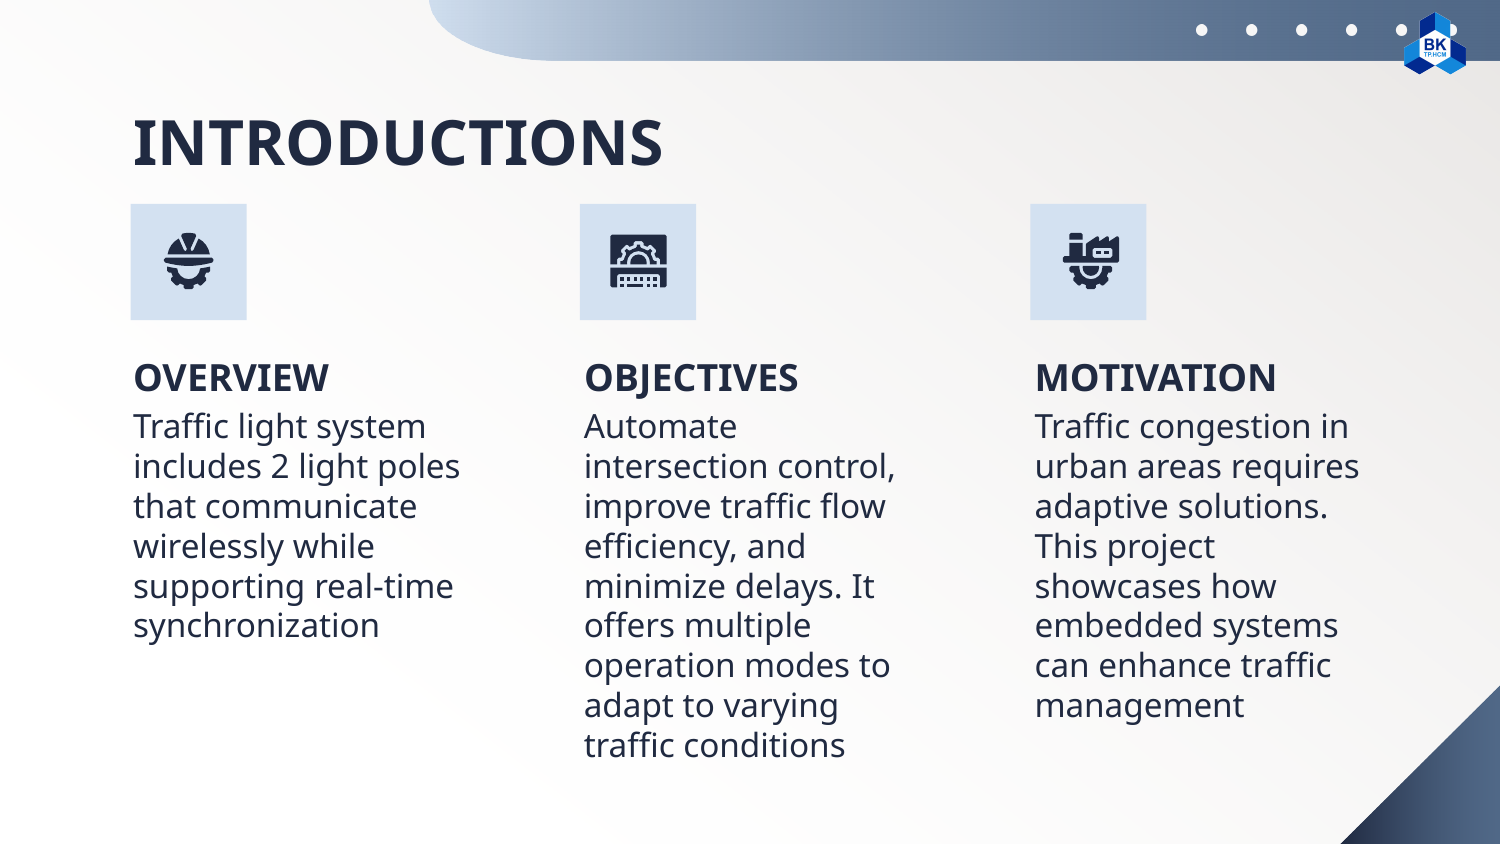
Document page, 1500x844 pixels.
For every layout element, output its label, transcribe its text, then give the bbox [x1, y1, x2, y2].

subtitle OVERVIEW [118, 297, 484, 390]
subtitle Traffic congestion in urban areas requires adaptive solutions. This project showcases how embedded systems can enhance traffic management [1019, 414, 1385, 713]
subtitle OBJECTIVES [569, 297, 935, 414]
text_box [1062, 232, 1120, 290]
picture [0, 0, 1500, 844]
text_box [610, 234, 667, 288]
subtitle Traffic light system includes 2 light poles that communicate wirelessly while supporting real-time synchronization [118, 390, 484, 713]
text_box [163, 232, 214, 290]
text_box [579, 203, 697, 321]
text_box [130, 203, 247, 321]
text_box [1030, 203, 1147, 321]
title INTRODUCTIONS [118, 88, 1382, 183]
subtitle MOTIVATION [1019, 297, 1385, 414]
subtitle Automate intersection control, improve traffic flow efficiency, and minimize delays. It offers multiple operation modes to adapt to varying traffic conditions [568, 390, 934, 713]
